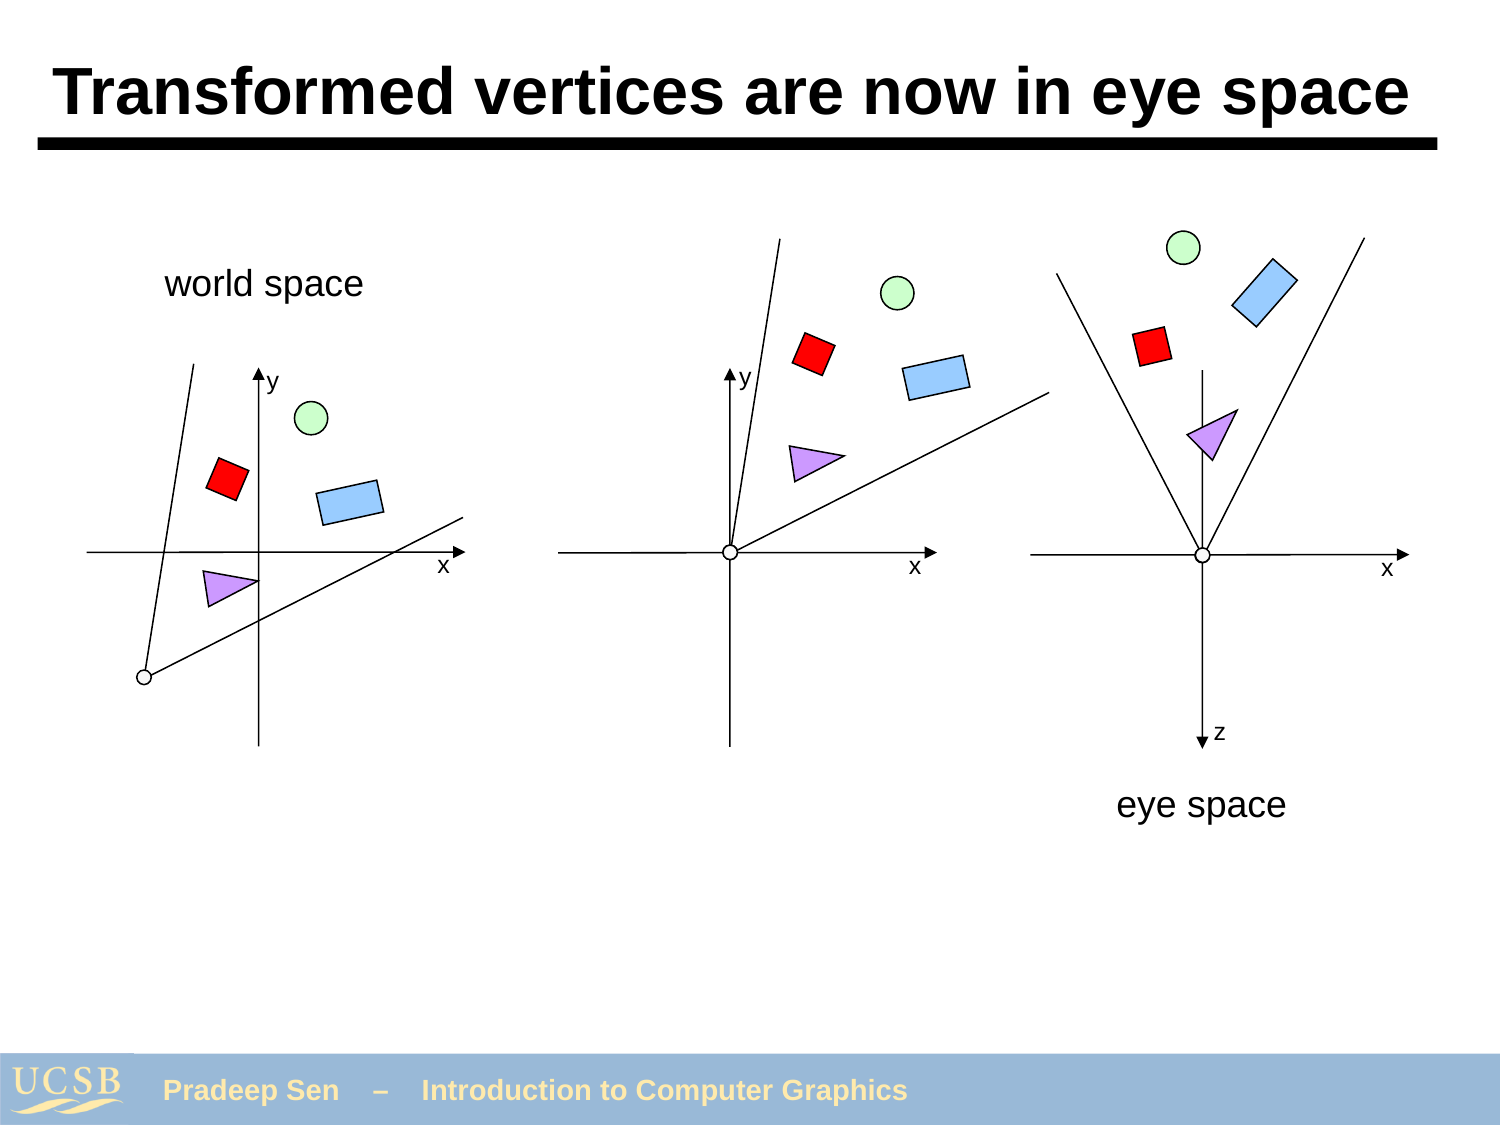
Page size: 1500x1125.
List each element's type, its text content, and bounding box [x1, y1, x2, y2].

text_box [1030, 179, 1410, 753]
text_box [557, 238, 1025, 748]
text_box eye space [1101, 772, 1302, 833]
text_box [86, 251, 466, 747]
title Orthographic projection [0, 1053, 128, 1125]
title Transformed vertices are now in eye space [37, 37, 1438, 138]
